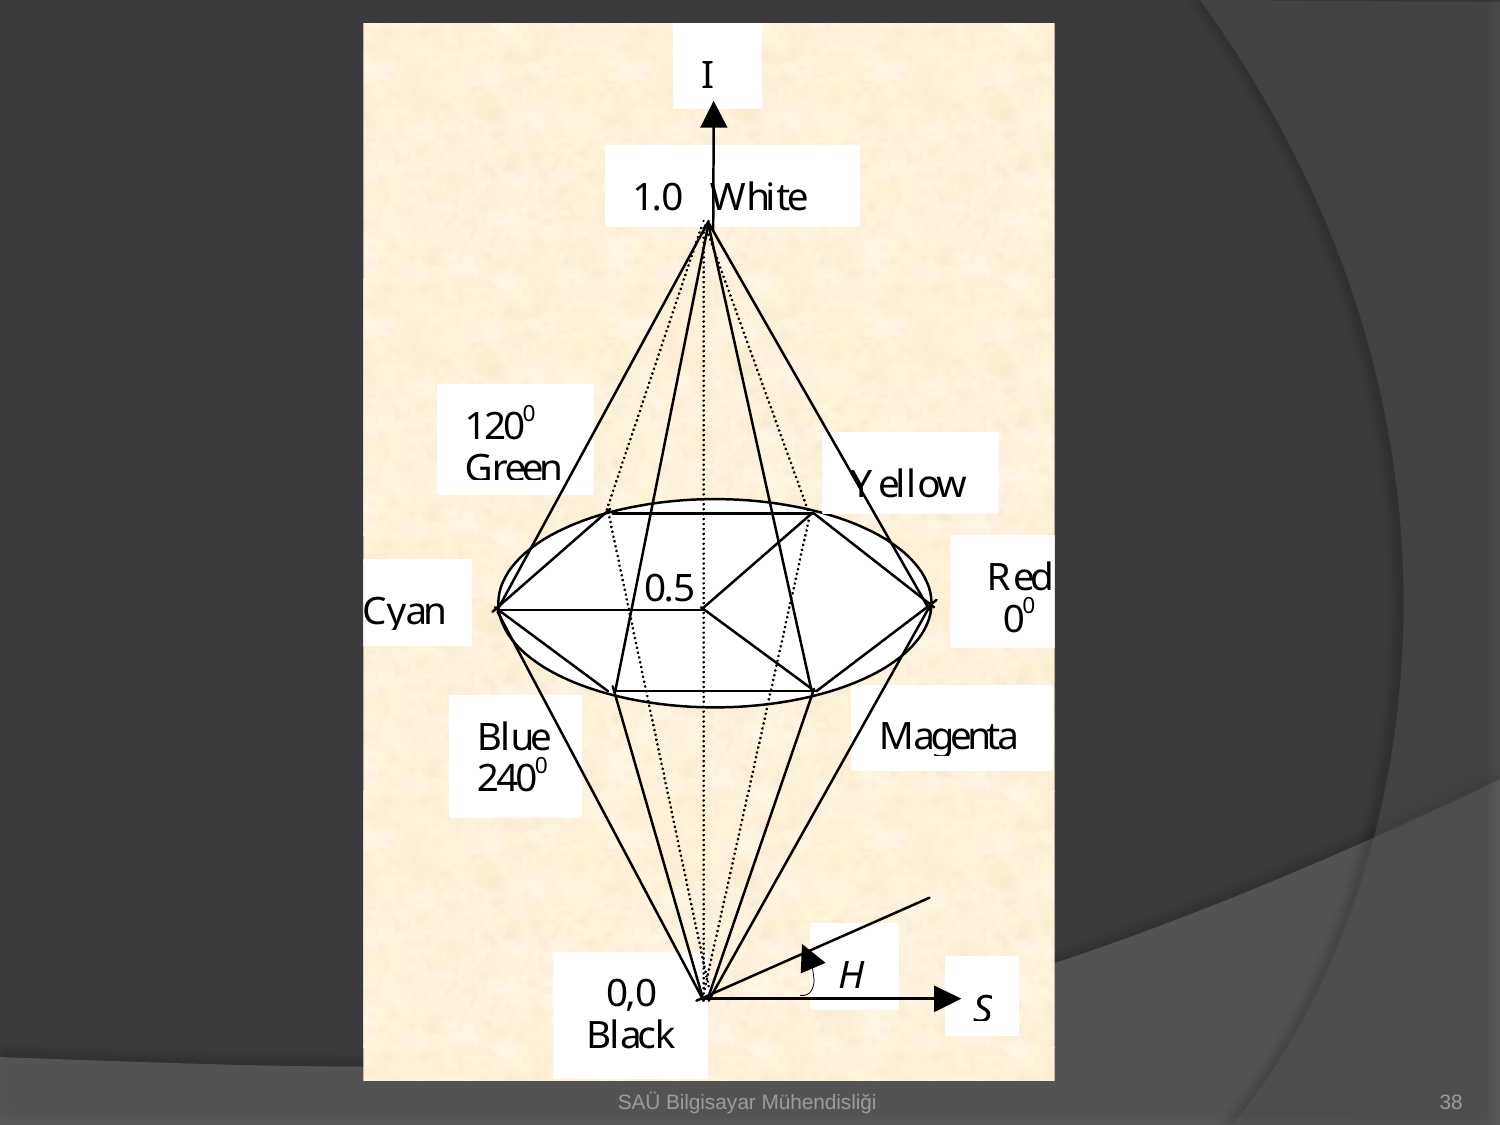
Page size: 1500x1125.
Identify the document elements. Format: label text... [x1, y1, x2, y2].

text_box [362, 23, 1055, 1081]
footer SAÜ Bilgisayar Mühendisliği [512, 1090, 988, 1114]
slide_number 38 [1337, 1053, 1463, 1114]
